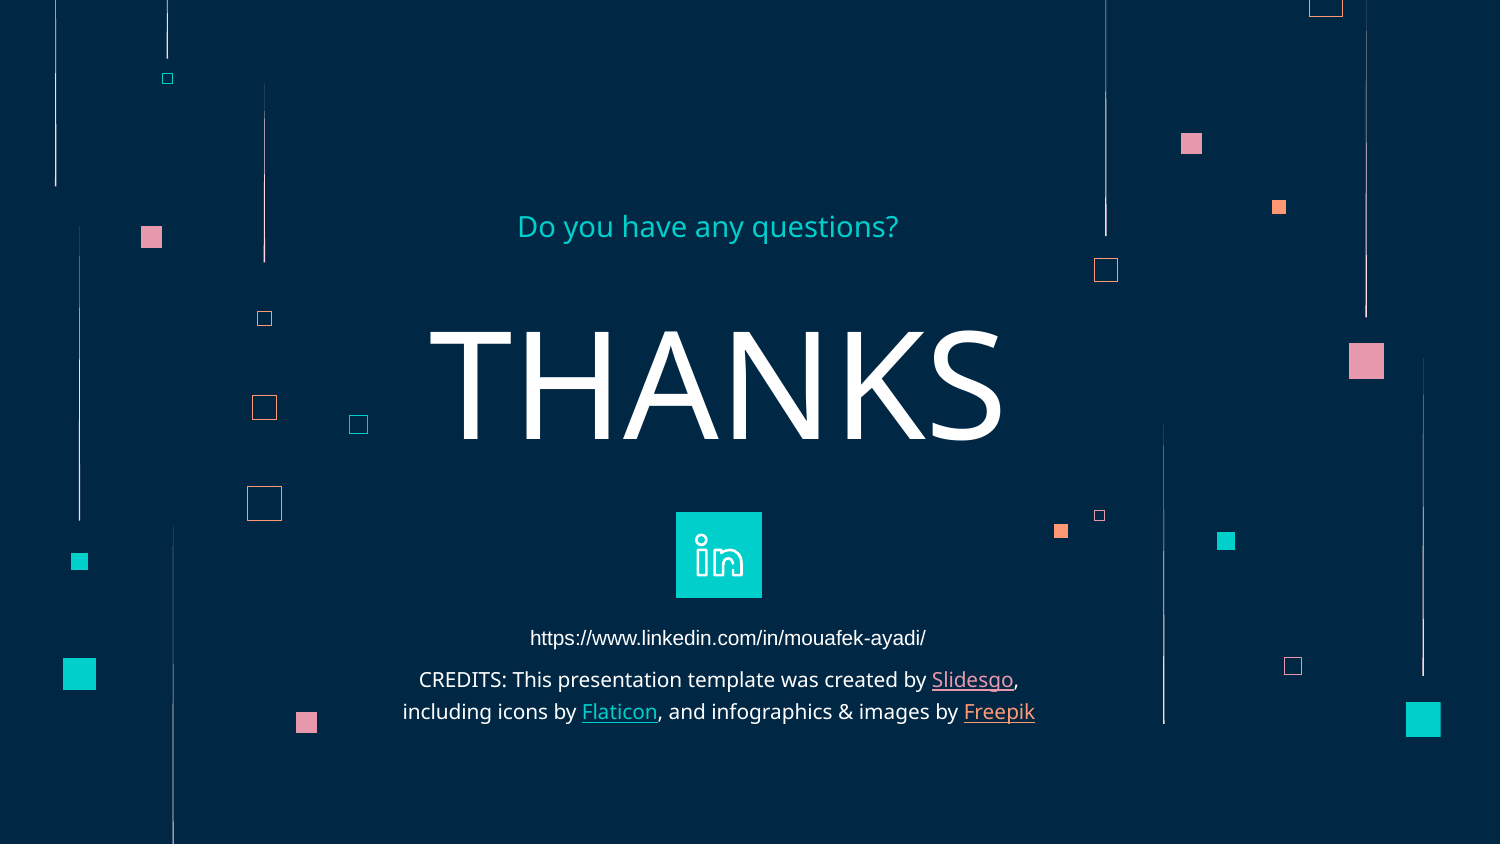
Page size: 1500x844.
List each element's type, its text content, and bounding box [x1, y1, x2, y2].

text_box [676, 512, 762, 598]
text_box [1308, 0, 1343, 17]
text_box https://www.linkedin.com/in/mouafek-ayadi/ [483, 609, 973, 660]
title THANKS [405, 311, 1033, 485]
subtitle Do you have any questions? [363, 88, 1053, 311]
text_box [694, 533, 744, 577]
